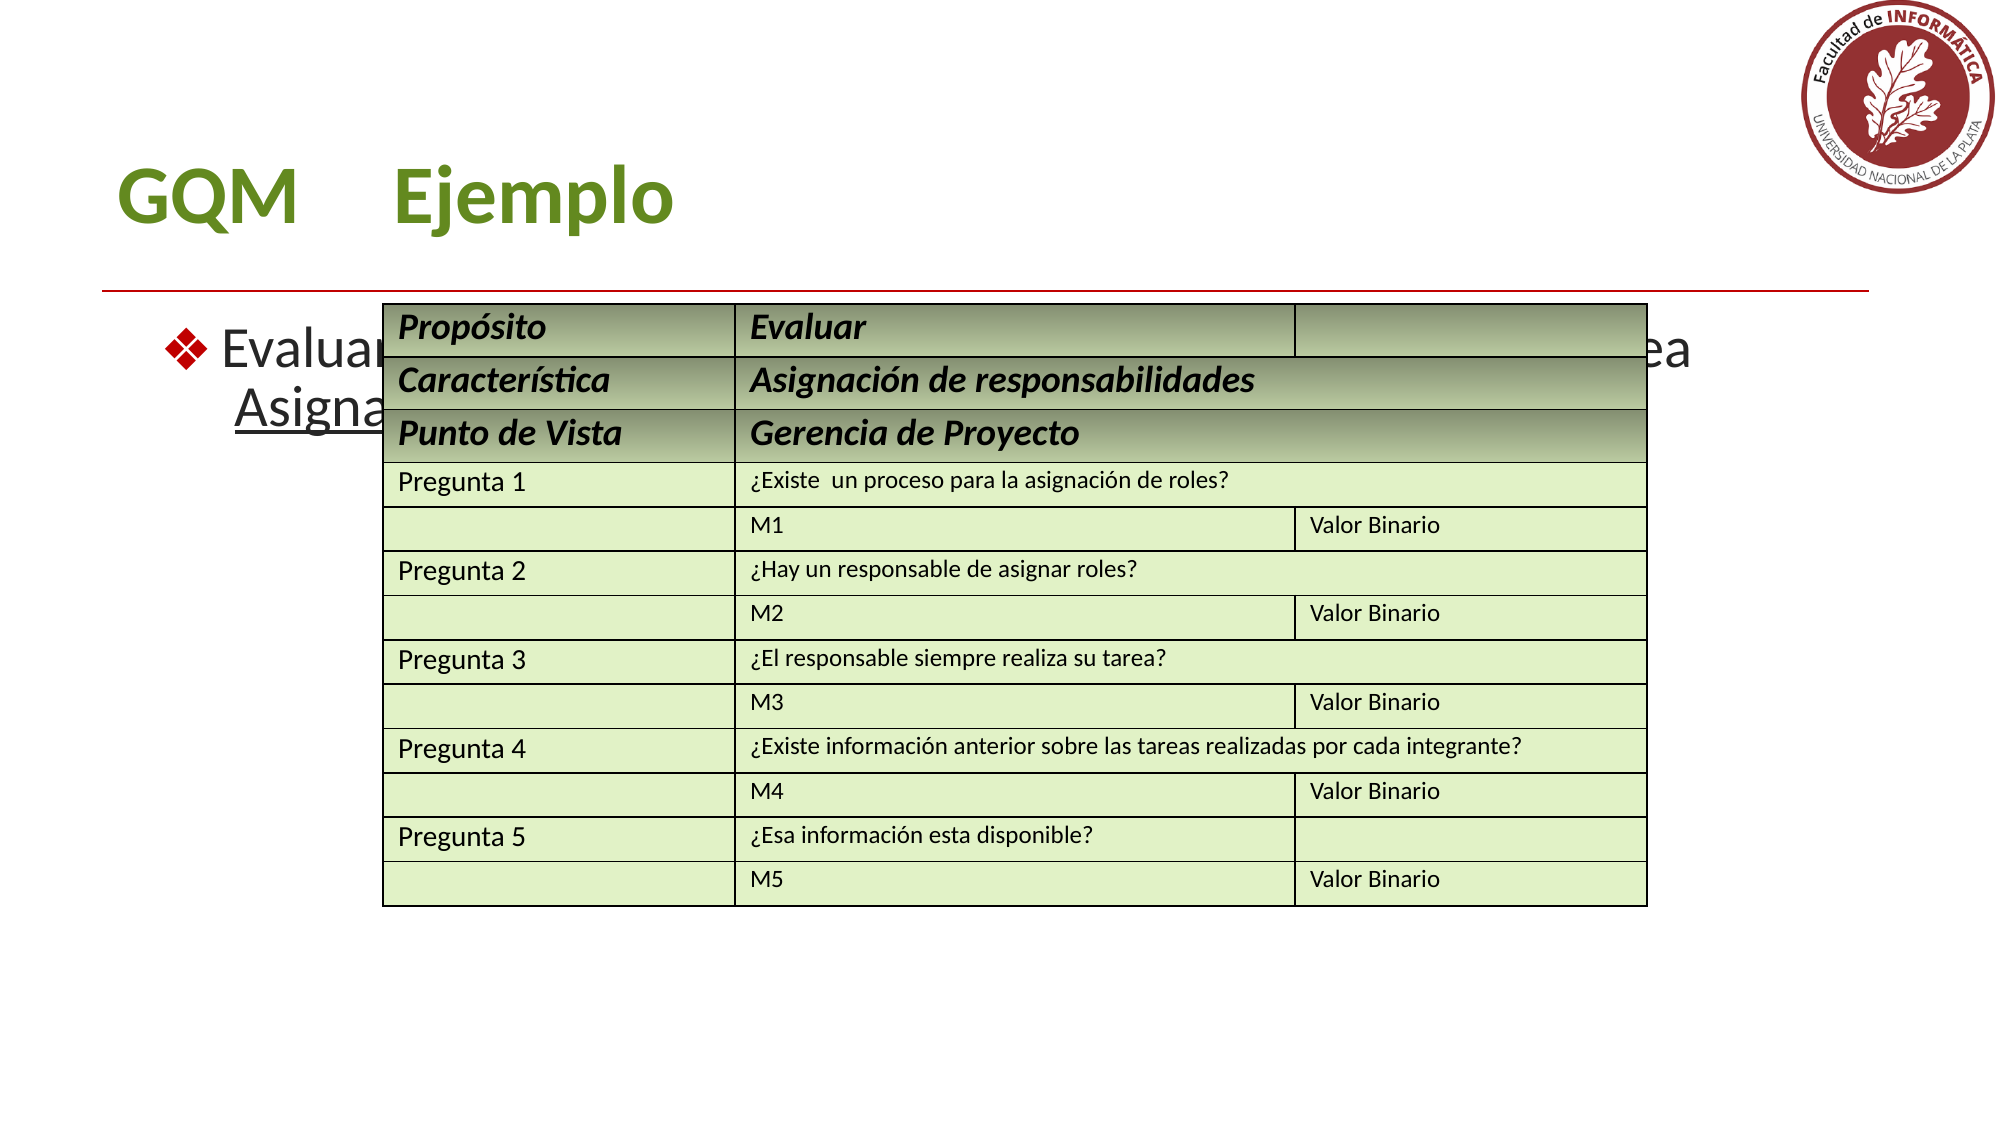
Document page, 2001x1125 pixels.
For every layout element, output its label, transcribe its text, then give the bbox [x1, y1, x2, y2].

table_cell ¿El responsable siempre realiza su tarea? [736, 641, 1646, 683]
table_cell Valor Binario [1296, 508, 1646, 550]
table_cell Valor Binario [1296, 596, 1646, 639]
list Evaluamos, en la etapa de Análisis de Requerimientos, la tarea Asignación de responsabilidades. [145, 312, 1709, 1047]
table_cell Característica [384, 358, 734, 409]
table_cell Asignación de responsabilidades [736, 358, 1646, 409]
table_cell Gerencia de Proyecto [736, 410, 1646, 462]
table_cell ¿Esa información esta disponible? [736, 818, 1294, 861]
table_cell [384, 862, 734, 905]
table_cell M3 [736, 685, 1294, 728]
table_cell ¿Existe información anterior sobre las tareas realizadas por cada integrante? [736, 729, 1646, 772]
table_cell Pregunta 5 [384, 818, 734, 861]
table_cell [384, 685, 734, 728]
table_cell M4 [736, 774, 1294, 816]
table_cell Pregunta 1 [384, 463, 734, 506]
table_cell Pregunta 3 [384, 641, 734, 683]
table_cell Valor Binario [1296, 862, 1646, 905]
table_cell [384, 508, 734, 550]
table_cell M2 [736, 596, 1294, 639]
table_header Evaluar [736, 305, 1294, 356]
table_cell ¿Hay un responsable de asignar roles? [736, 552, 1646, 595]
table_cell [1296, 818, 1646, 861]
table_header Propósito [384, 305, 734, 356]
table_cell Valor Binario [1296, 685, 1646, 728]
table_header [1296, 305, 1646, 356]
title GQM Ejemplo [102, 105, 1870, 291]
picture [1801, 0, 2000, 195]
table_cell [384, 596, 734, 639]
table_cell Pregunta 2 [384, 552, 734, 595]
table_cell Valor Binario [1296, 774, 1646, 816]
table_cell Pregunta 4 [384, 729, 734, 772]
table_cell Punto de Vista [384, 410, 734, 462]
table_cell ¿Existe un proceso para la asignación de roles? [736, 463, 1646, 506]
table_cell M5 [736, 862, 1294, 905]
table_cell [384, 774, 734, 816]
table_cell M1 [736, 508, 1294, 550]
